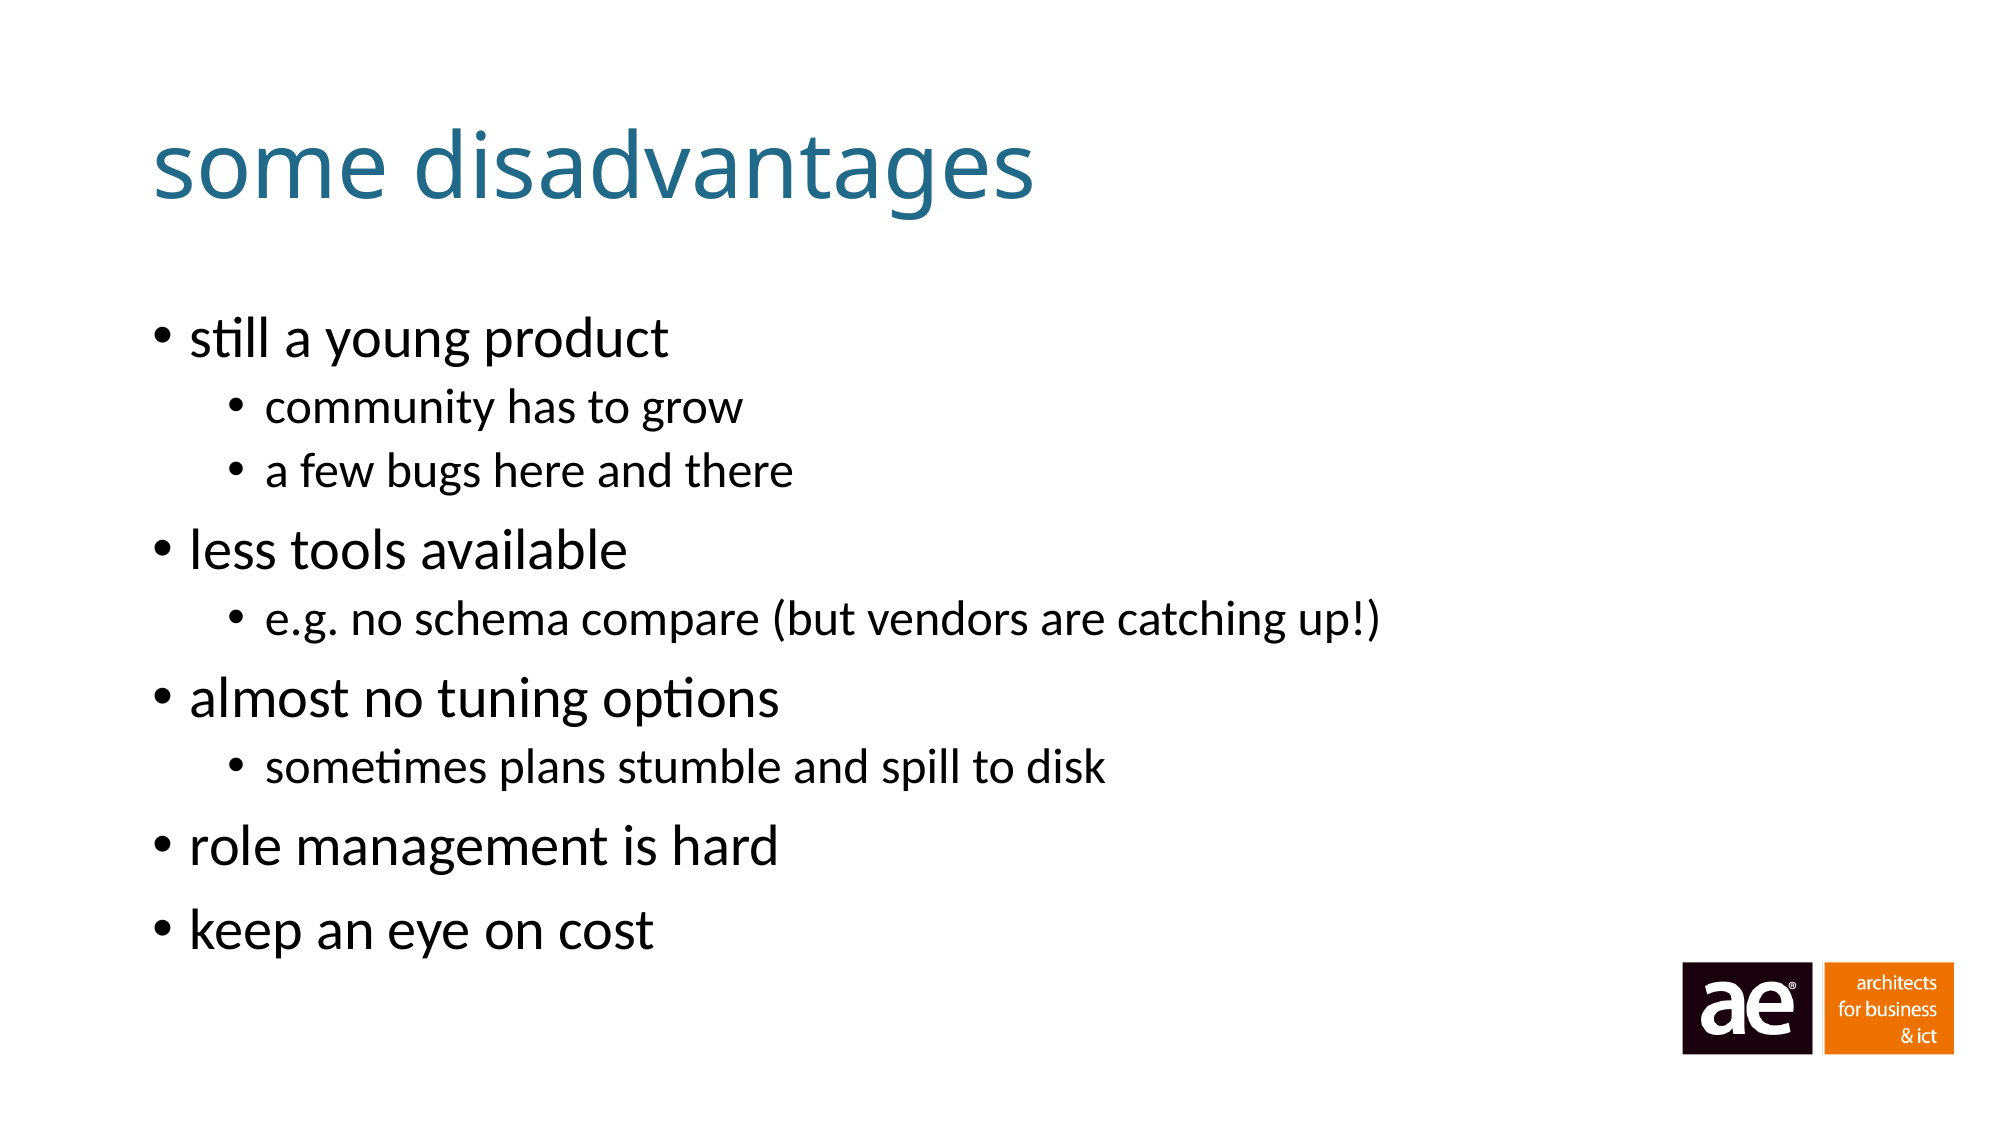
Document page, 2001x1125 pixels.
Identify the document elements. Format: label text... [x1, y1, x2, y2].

list still a young product community has to grow a few bugs here and there less tools available e.g. no schema compare (but vendors are catching up!) almost no tuning options sometimes plans stumble and spill to disk role management is hard keep an eye on cost [137, 299, 1863, 1016]
picture [1671, 950, 1964, 1065]
title some disadvantages [137, 59, 1863, 278]
